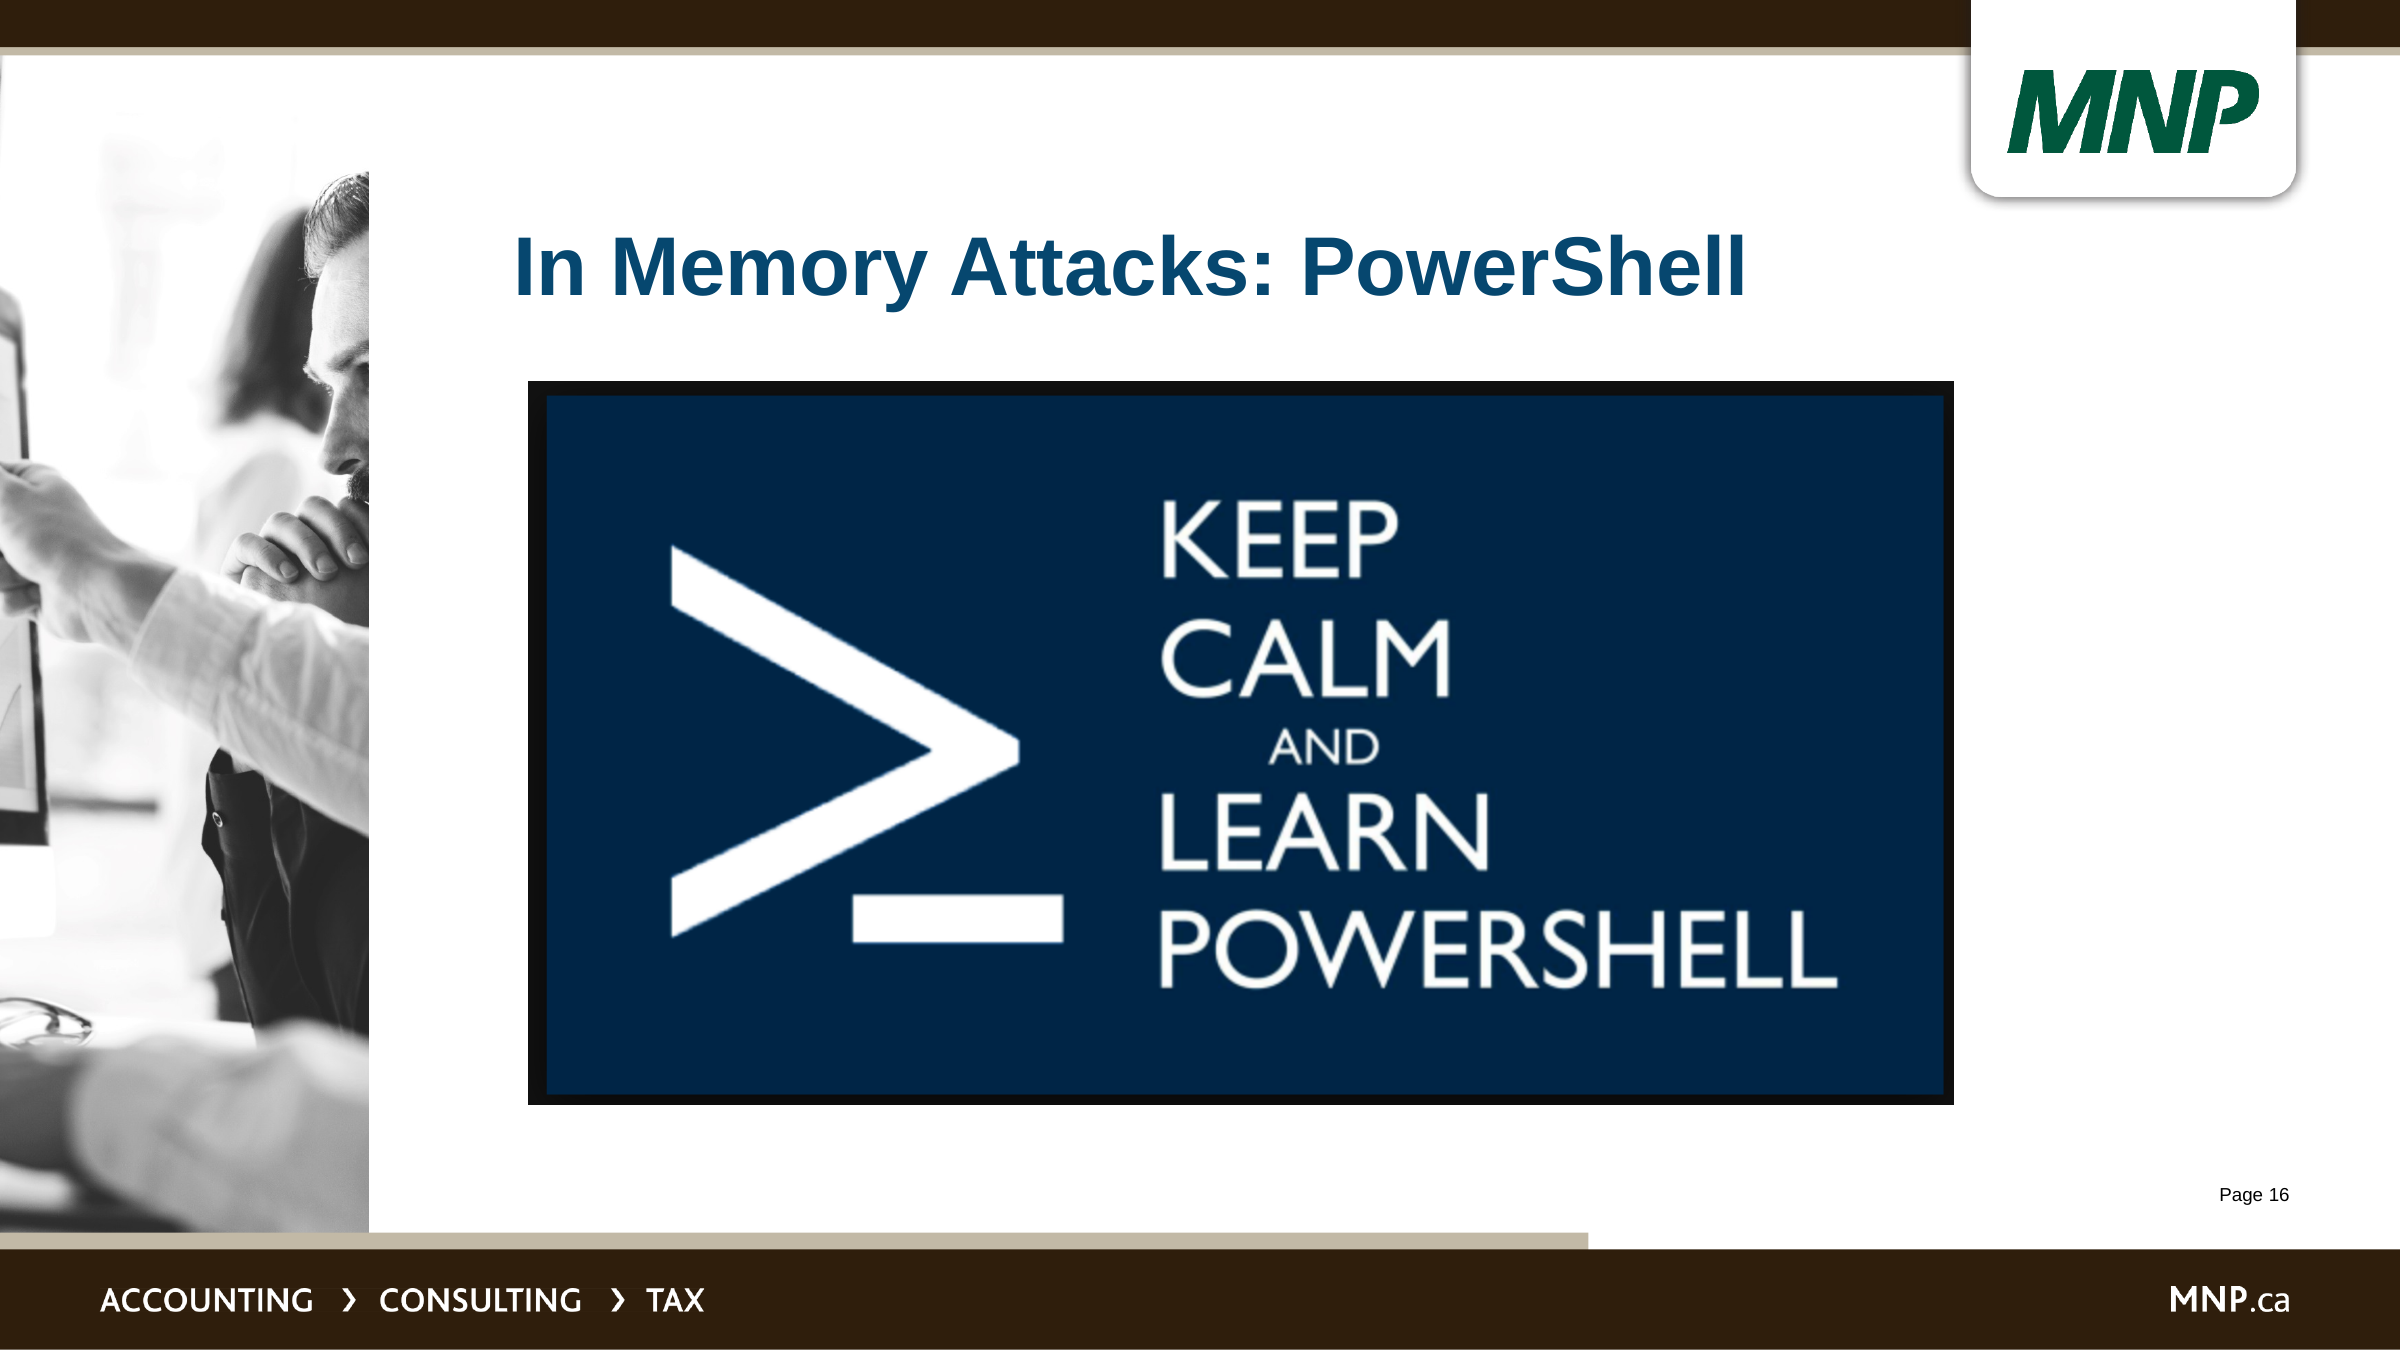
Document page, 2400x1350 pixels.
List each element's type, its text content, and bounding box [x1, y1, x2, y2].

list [527, 380, 1954, 1105]
picture [99, 1288, 705, 1312]
title In Memory Attacks: PowerShell [498, 150, 1949, 375]
picture [2171, 1286, 2289, 1312]
picture [1955, 0, 2311, 212]
picture [0, 56, 369, 1232]
